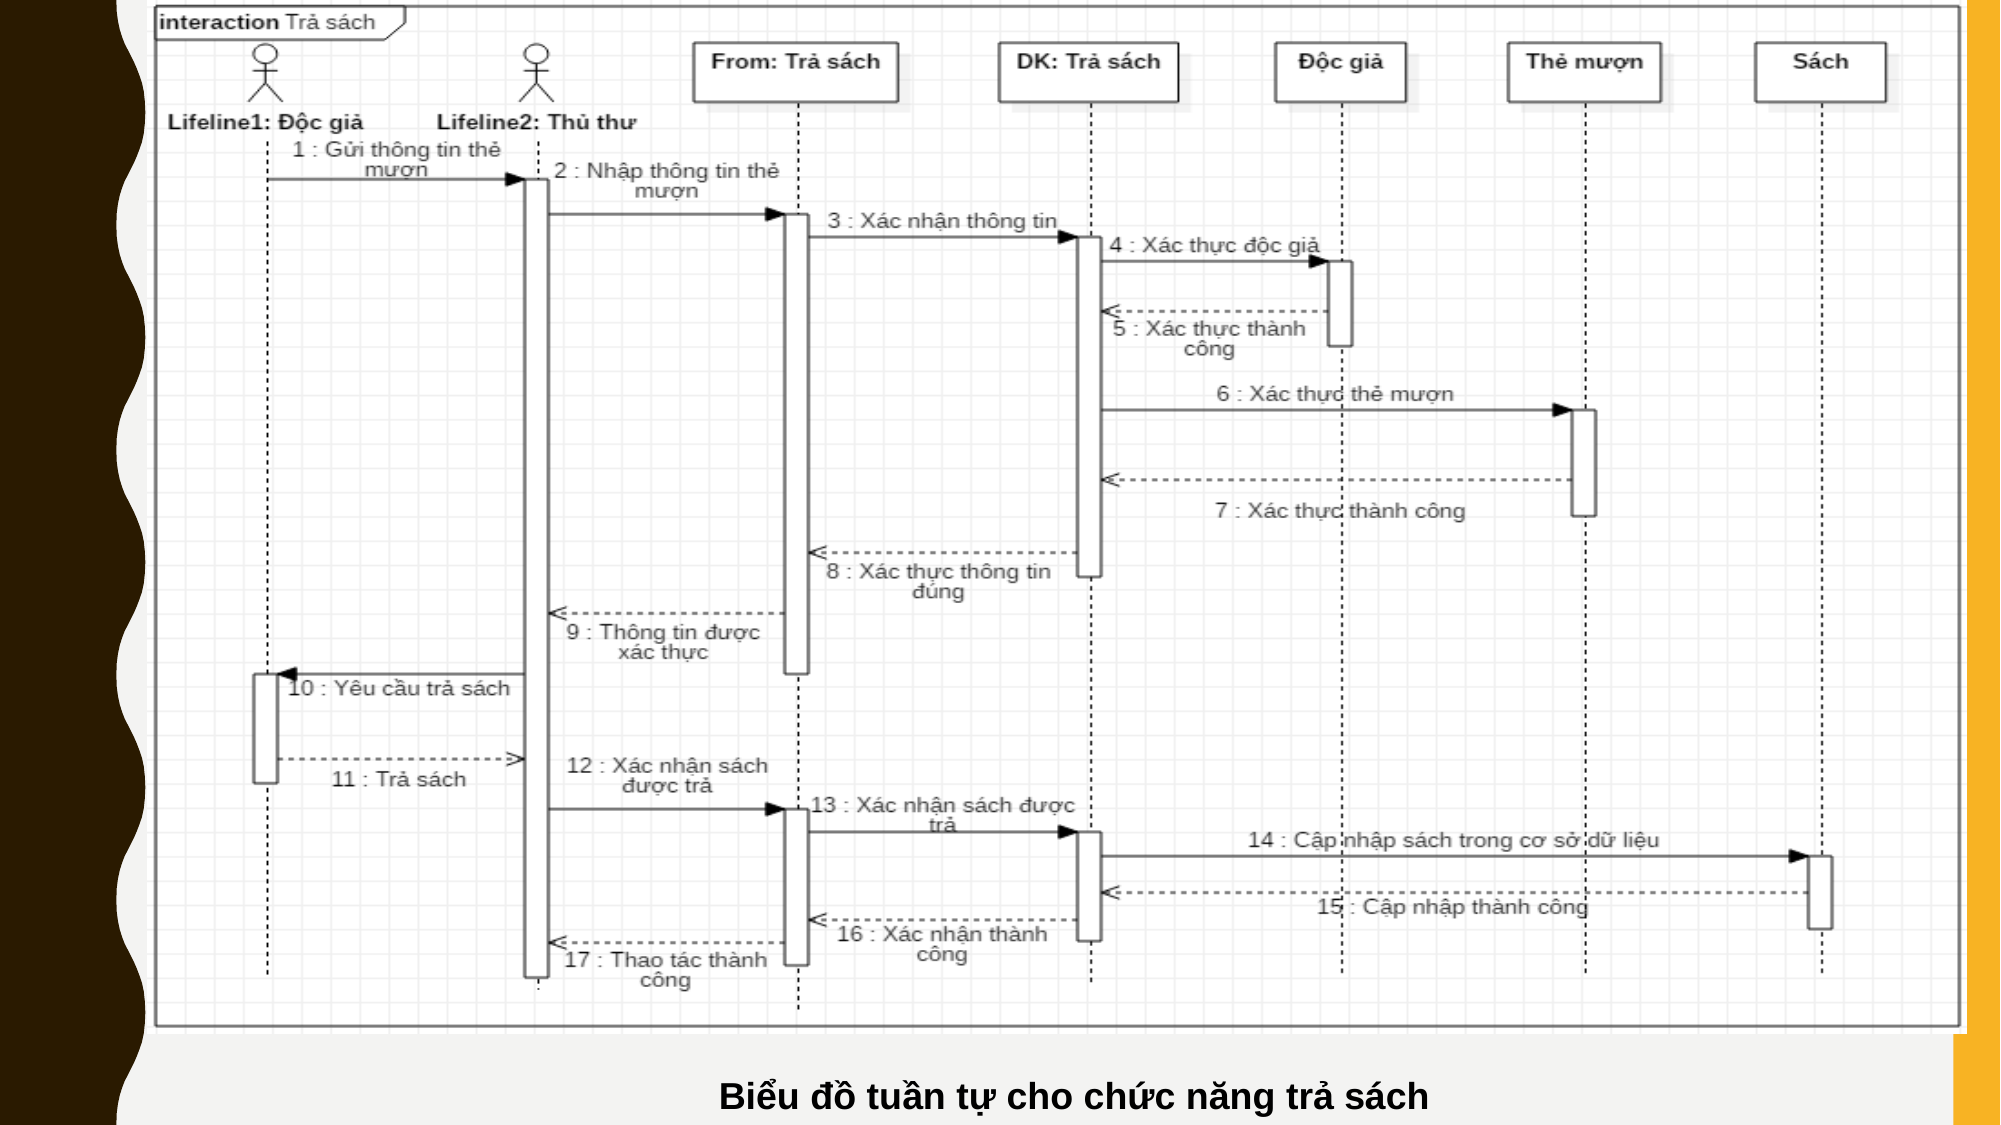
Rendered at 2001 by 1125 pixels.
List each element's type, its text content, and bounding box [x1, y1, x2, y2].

picture [147, 0, 1967, 1034]
text_box Biểu đồ tuần tự cho chức năng trả sách [703, 1064, 1446, 1125]
